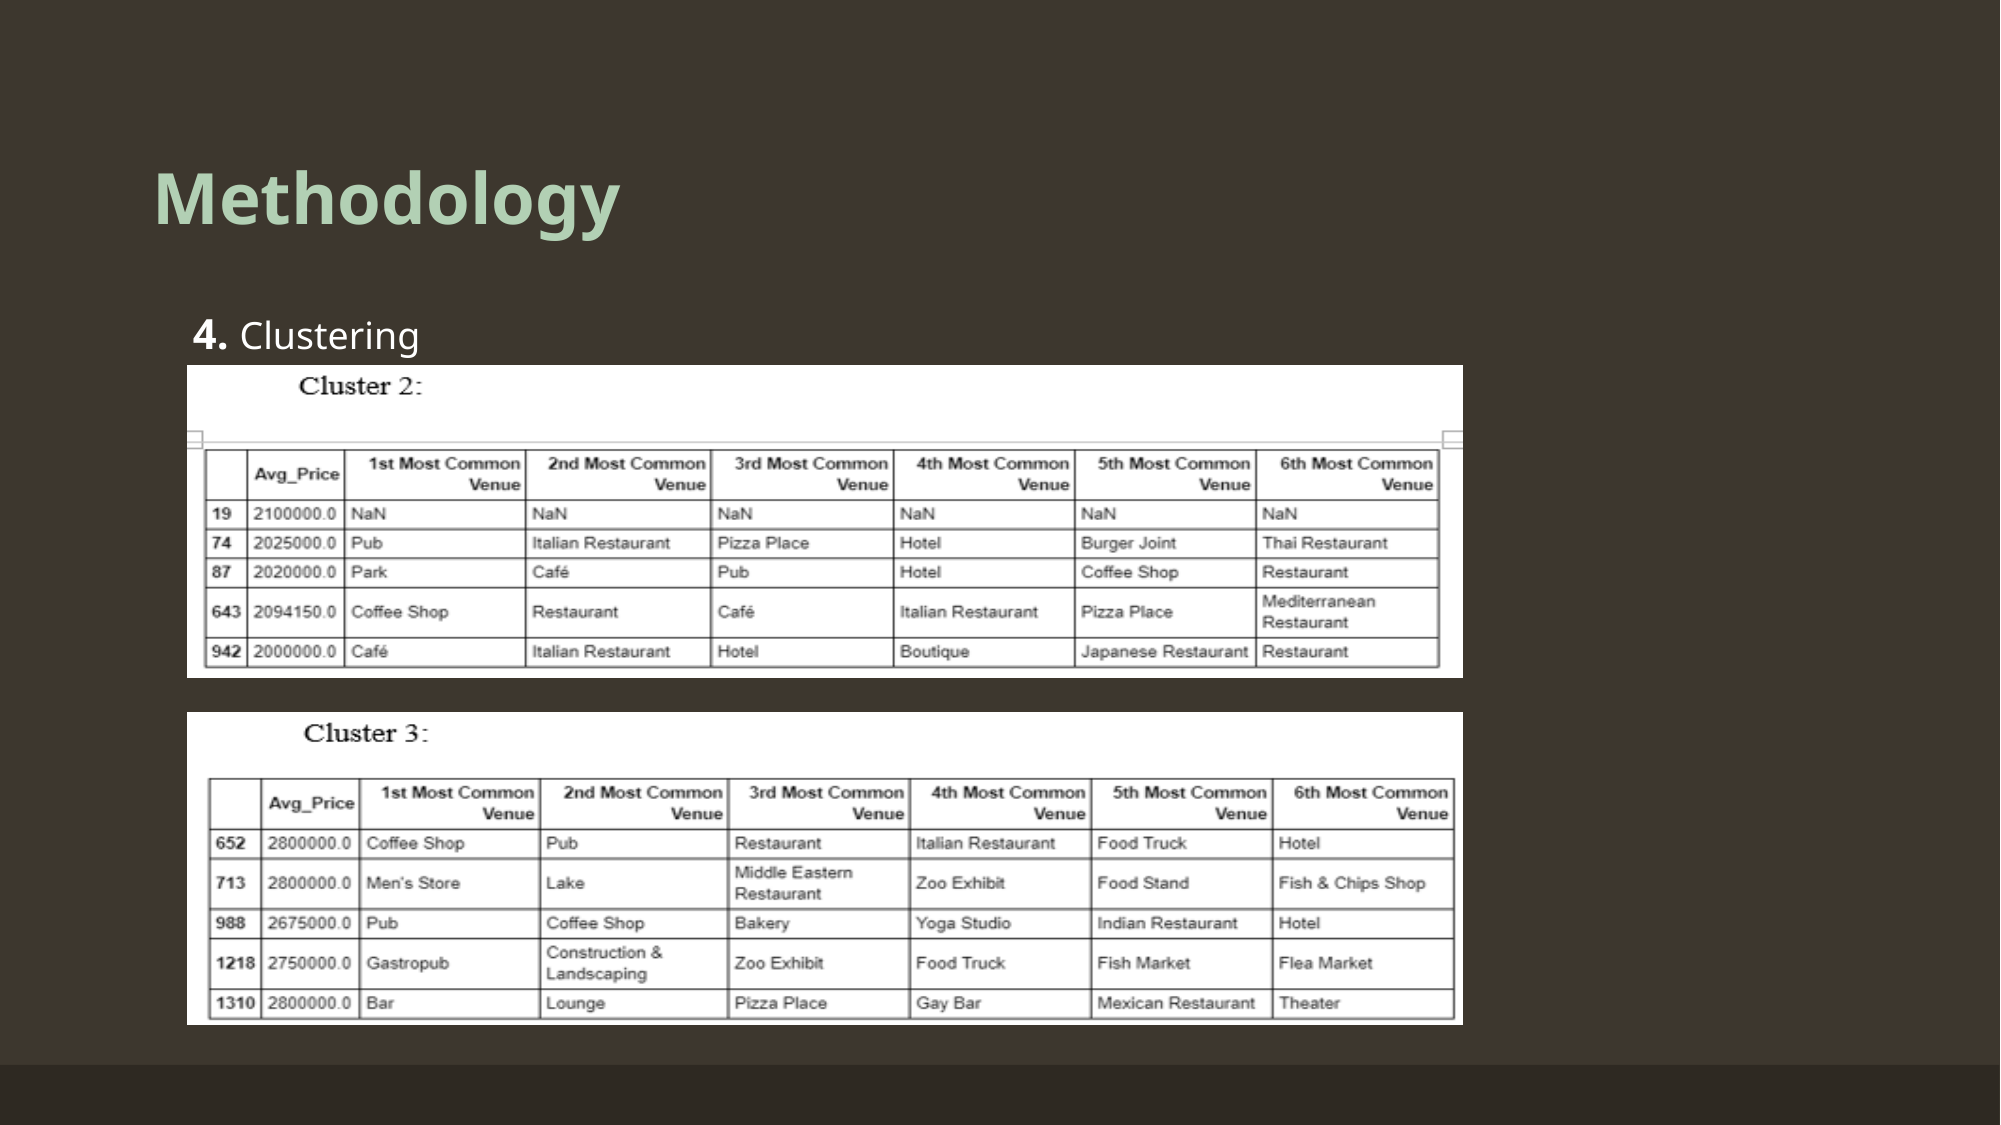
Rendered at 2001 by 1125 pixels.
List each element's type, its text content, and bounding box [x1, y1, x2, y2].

text_box 4. Clustering [178, 299, 436, 365]
title Methodology [137, 59, 1863, 248]
picture [187, 712, 1463, 1025]
picture [187, 365, 1463, 679]
